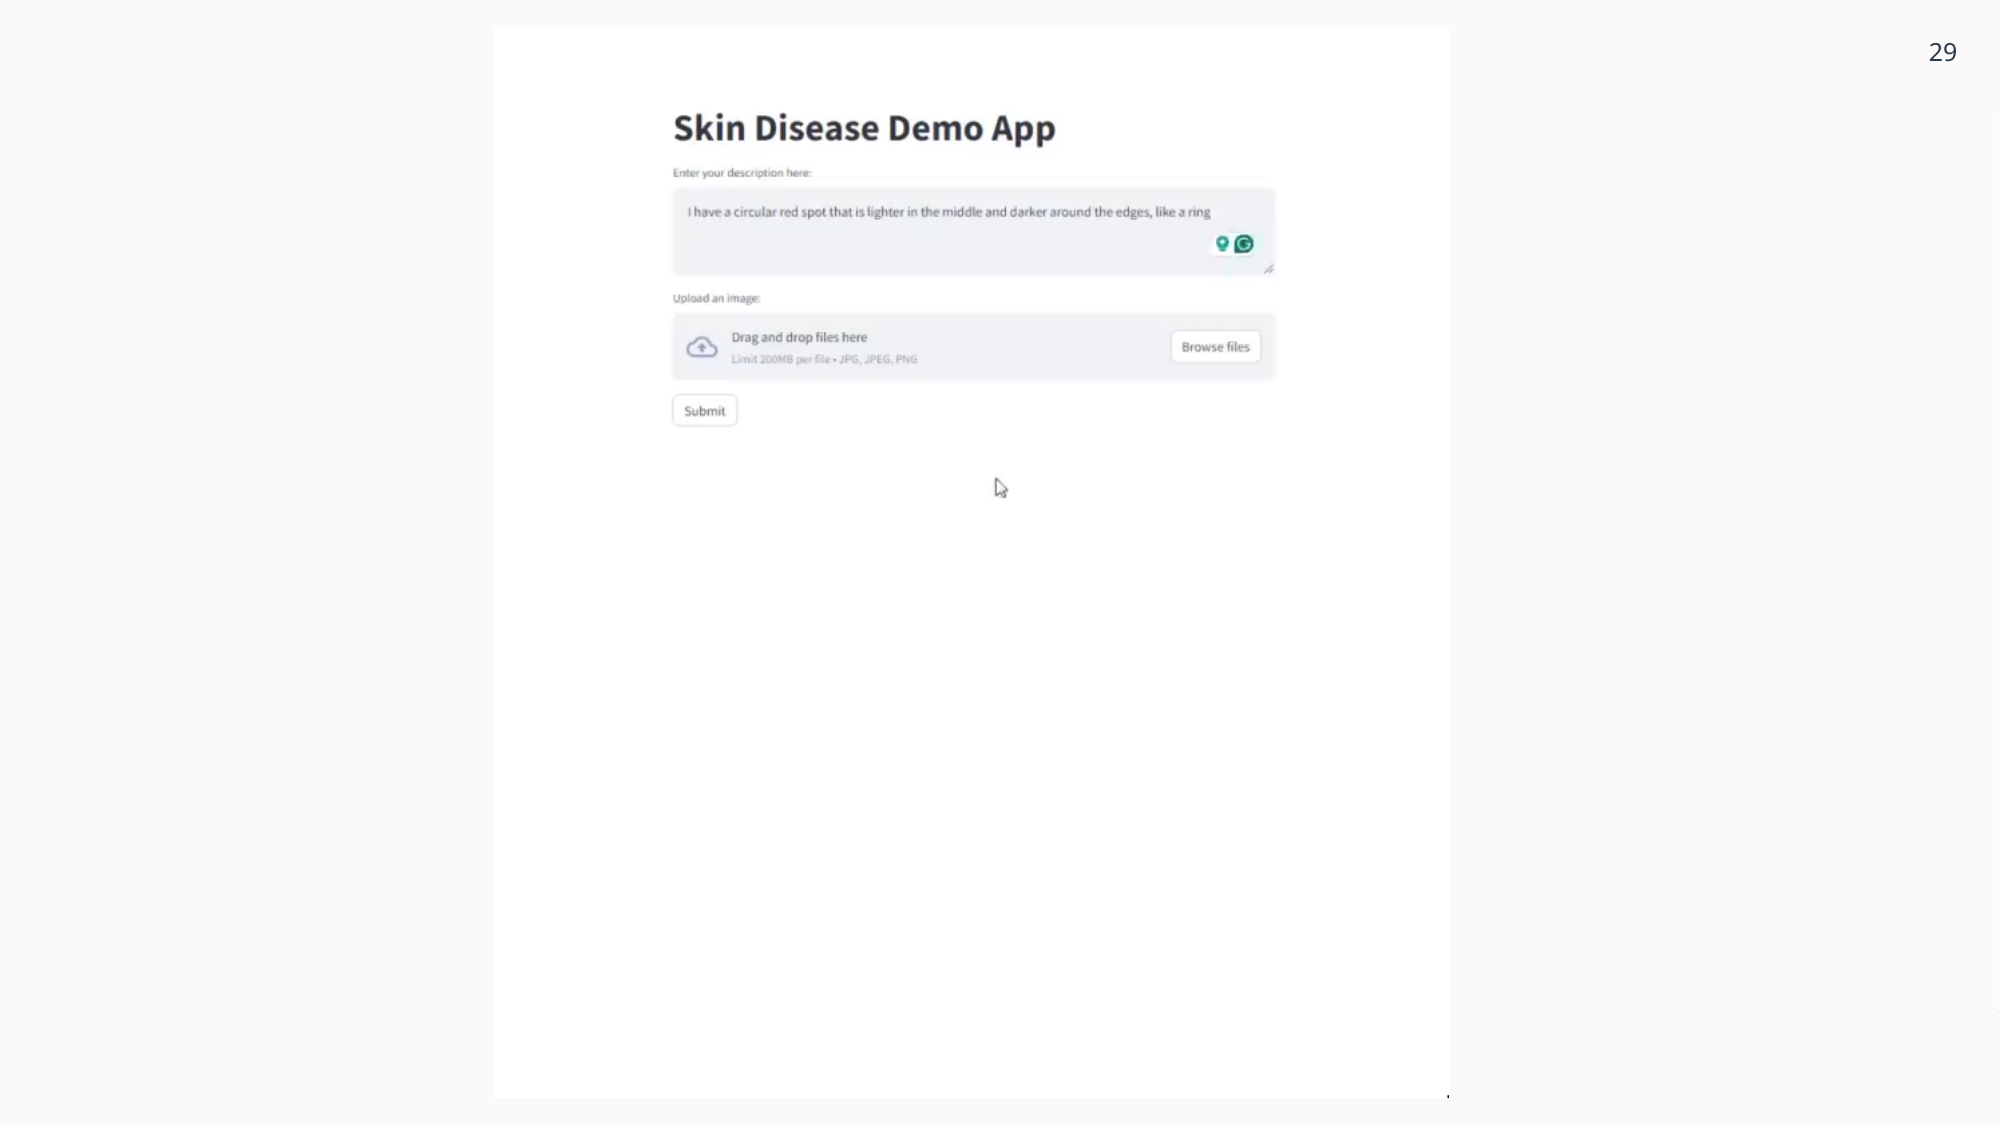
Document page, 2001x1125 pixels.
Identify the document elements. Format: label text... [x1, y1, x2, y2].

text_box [493, 26, 1450, 1098]
slide_number 29 [1886, 0, 2000, 110]
